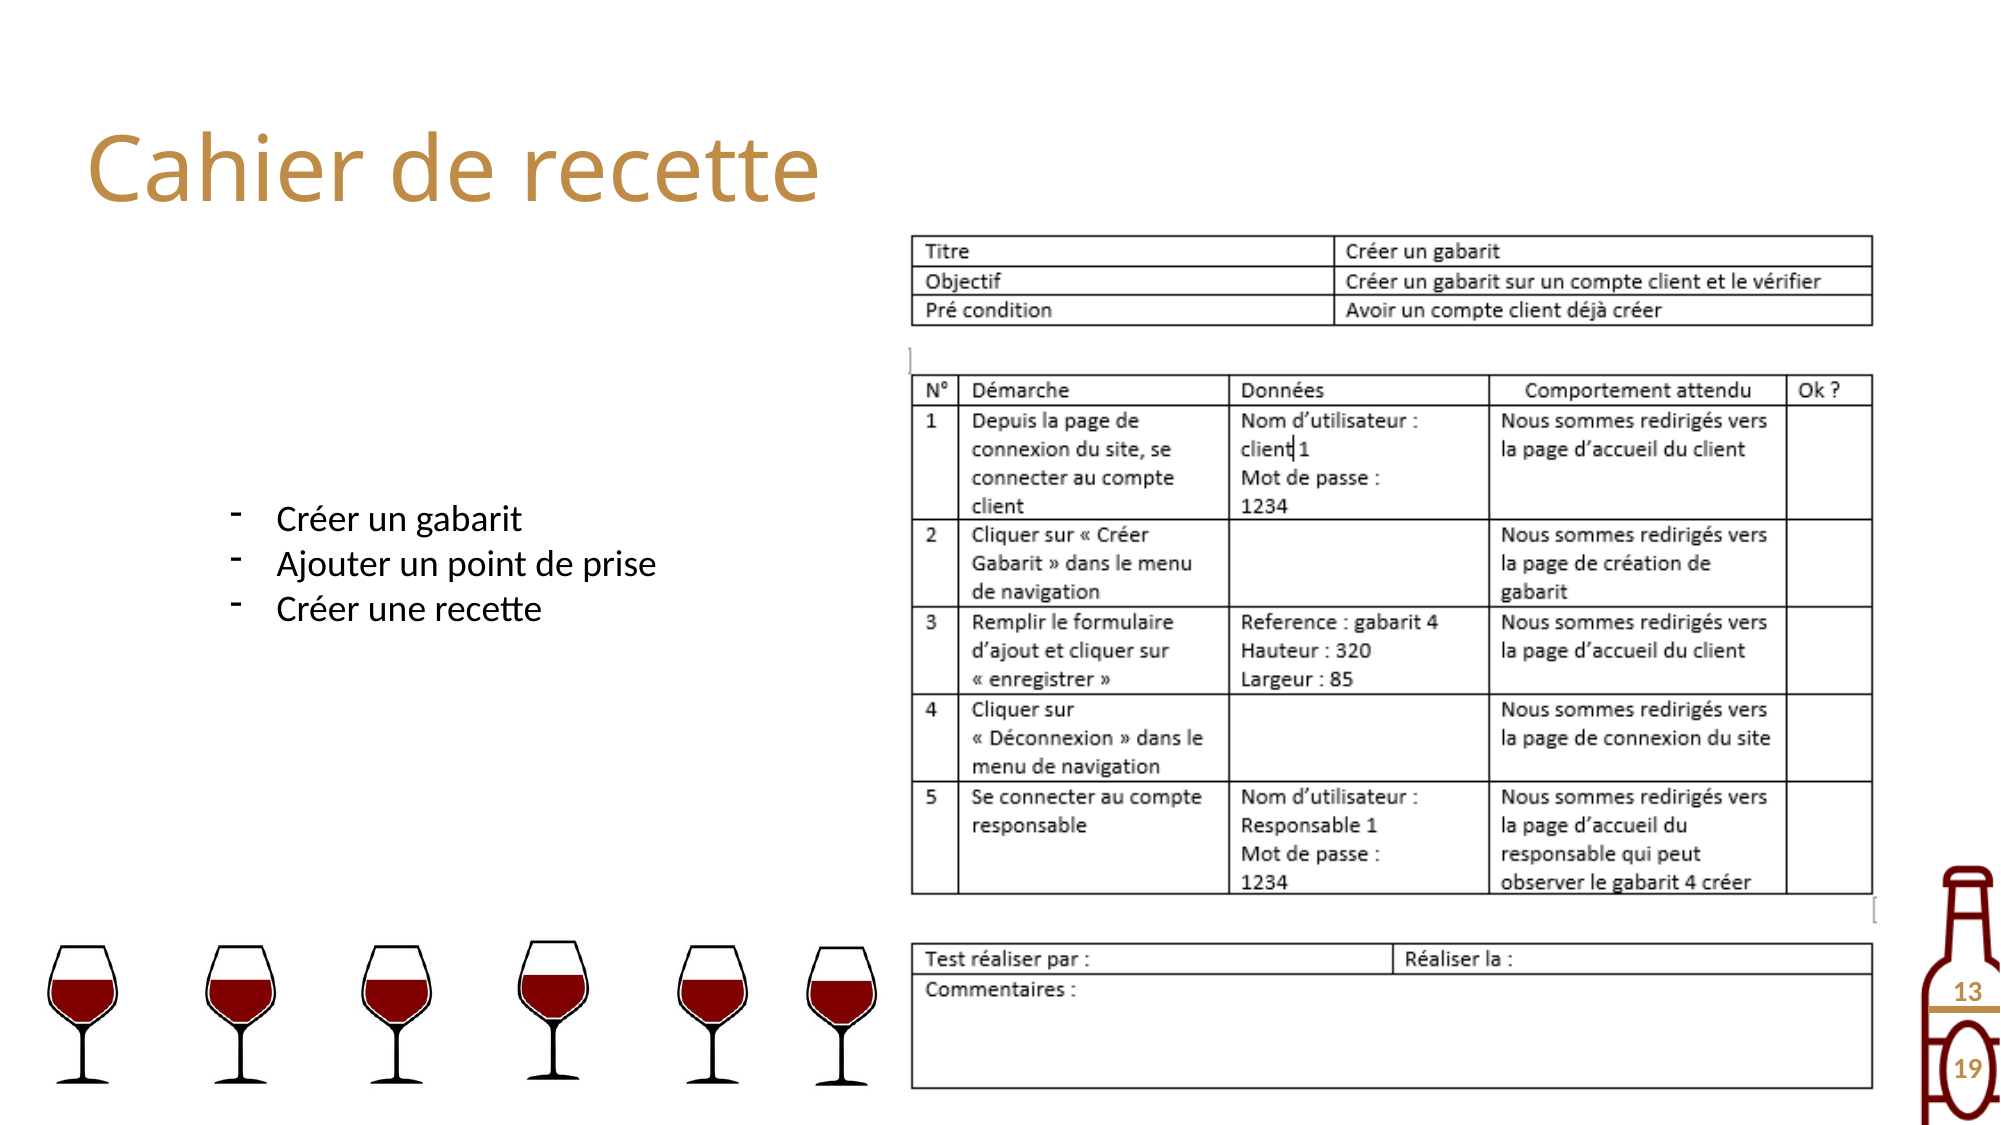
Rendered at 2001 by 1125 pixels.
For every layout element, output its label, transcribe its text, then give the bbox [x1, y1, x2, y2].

picture [800, 935, 888, 1099]
title Cahier de recette [70, 63, 1000, 281]
picture [198, 933, 286, 1098]
picture [670, 933, 758, 1098]
picture [41, 933, 128, 1098]
text_box Créer un gabarit Ajouter un point de prise Créer une recette [215, 486, 818, 637]
picture [908, 232, 1877, 1093]
picture [355, 933, 446, 1098]
picture [1905, 865, 2000, 1125]
picture [511, 929, 603, 1098]
